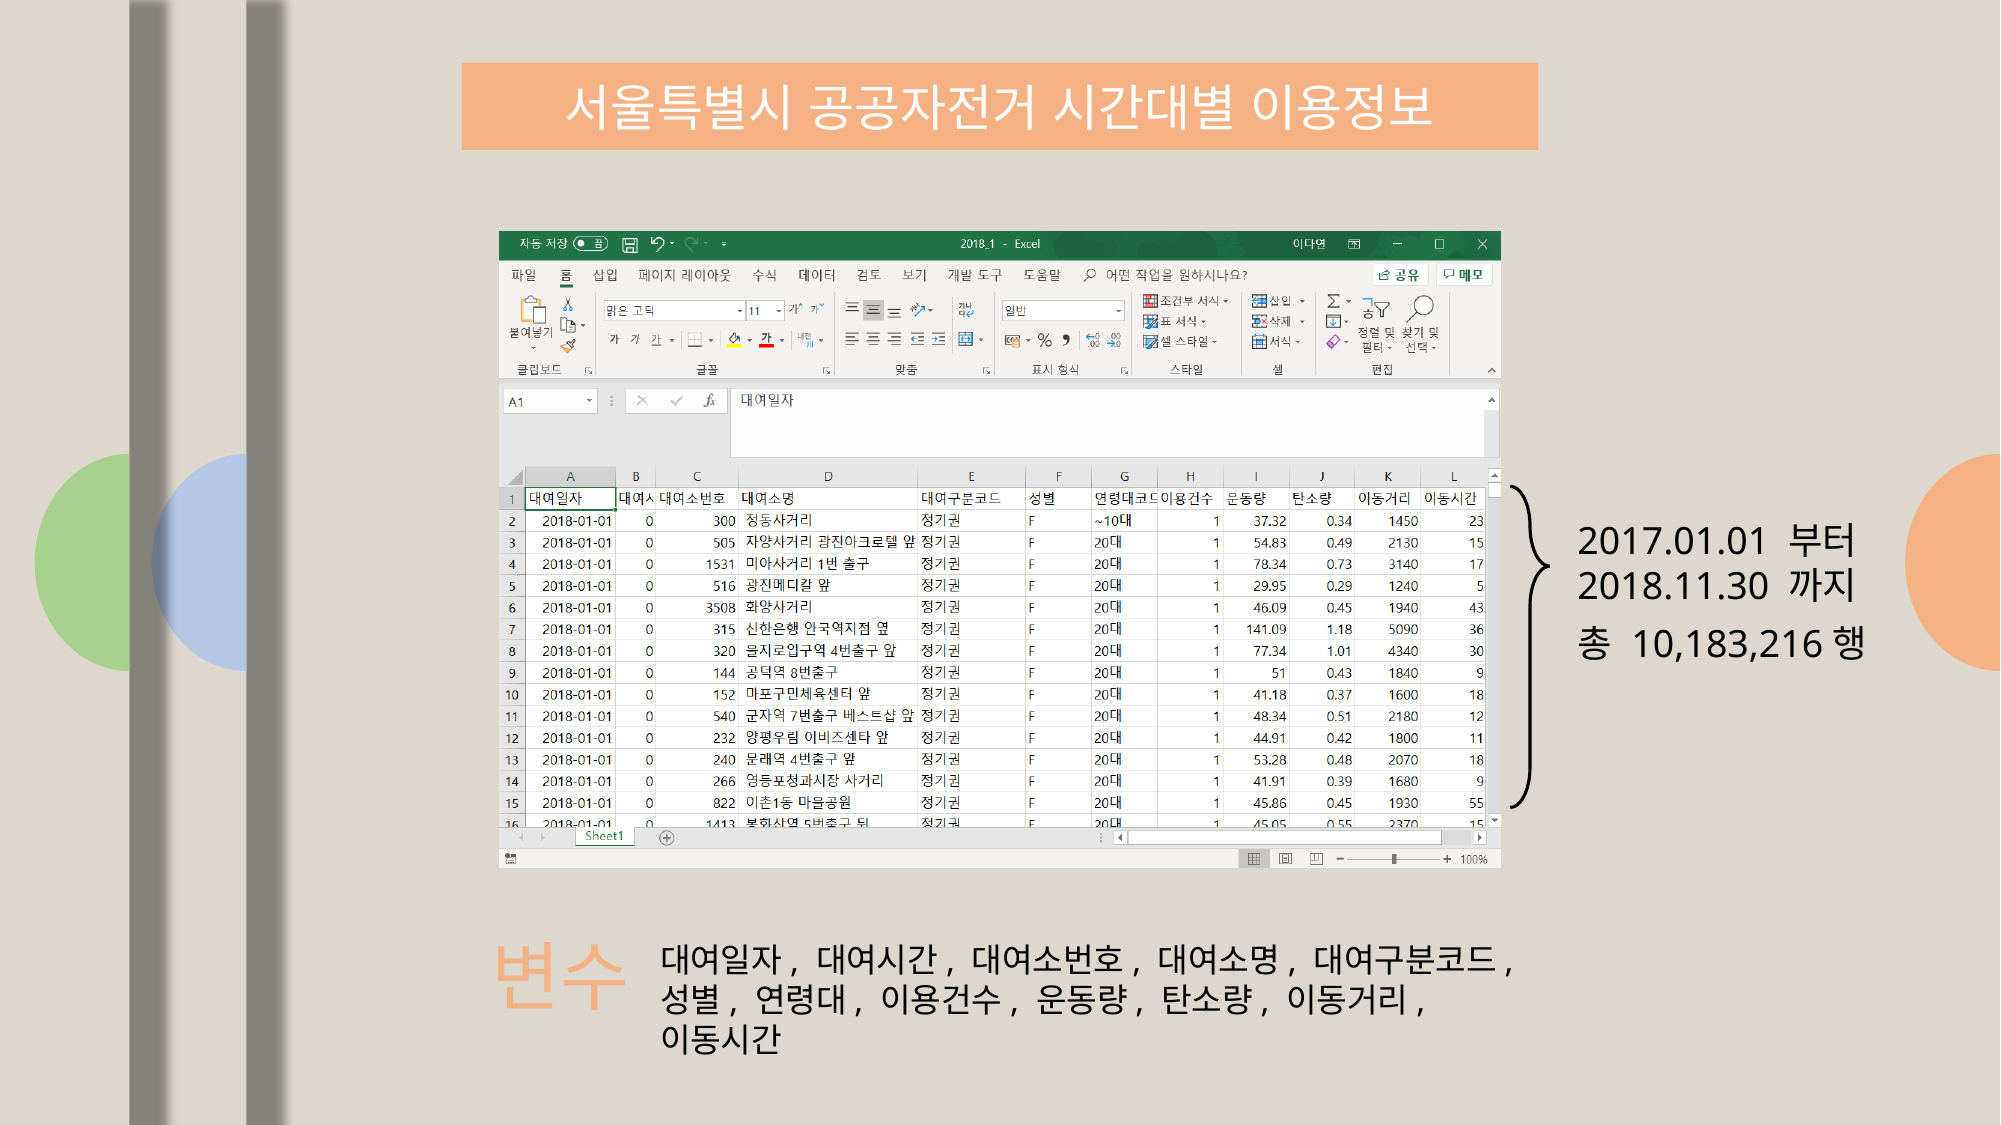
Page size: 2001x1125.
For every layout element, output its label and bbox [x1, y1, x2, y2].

text_box [225, 0, 342, 1125]
text_box [342, 0, 2000, 1125]
text_box [0, 0, 225, 1125]
